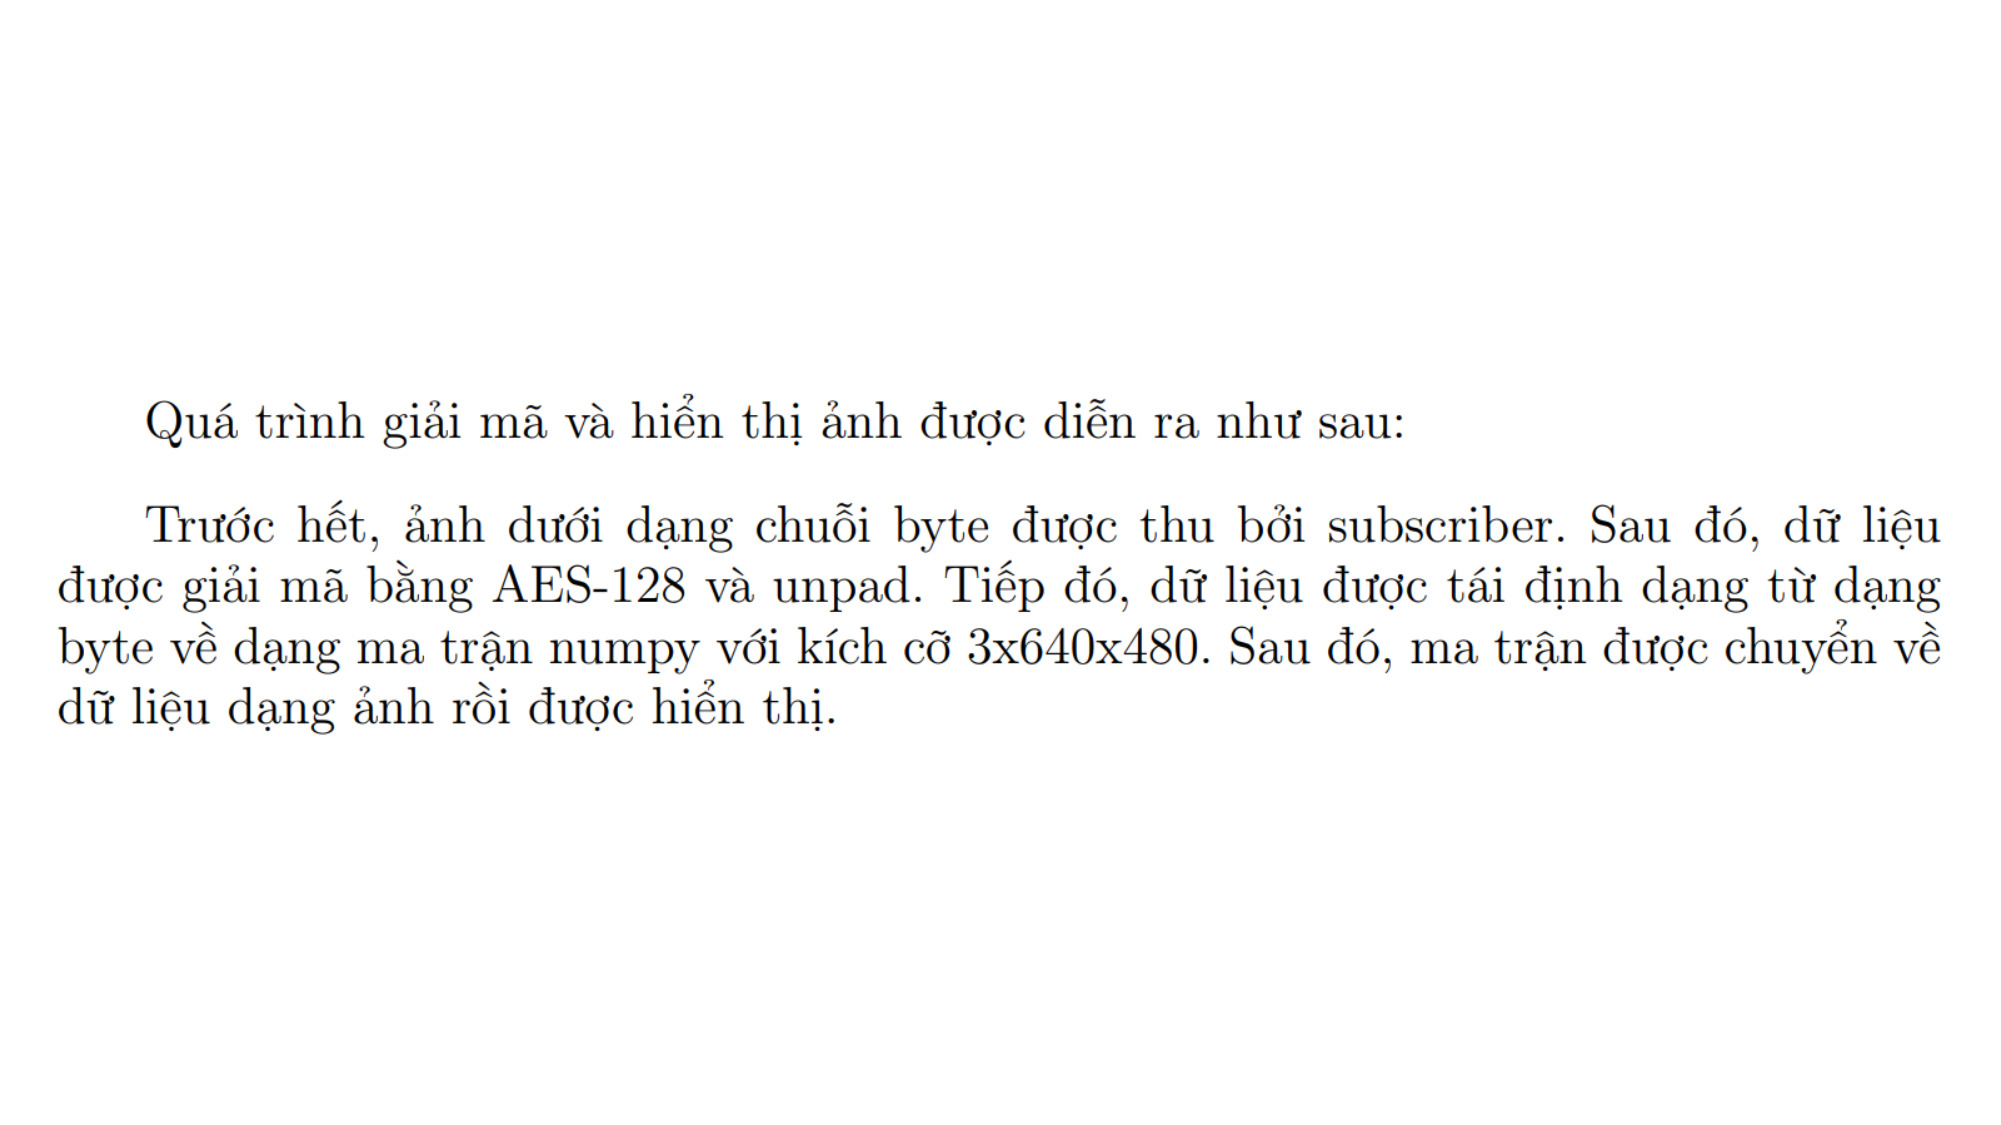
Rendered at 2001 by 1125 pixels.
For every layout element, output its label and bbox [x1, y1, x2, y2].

picture [44, 384, 1956, 741]
